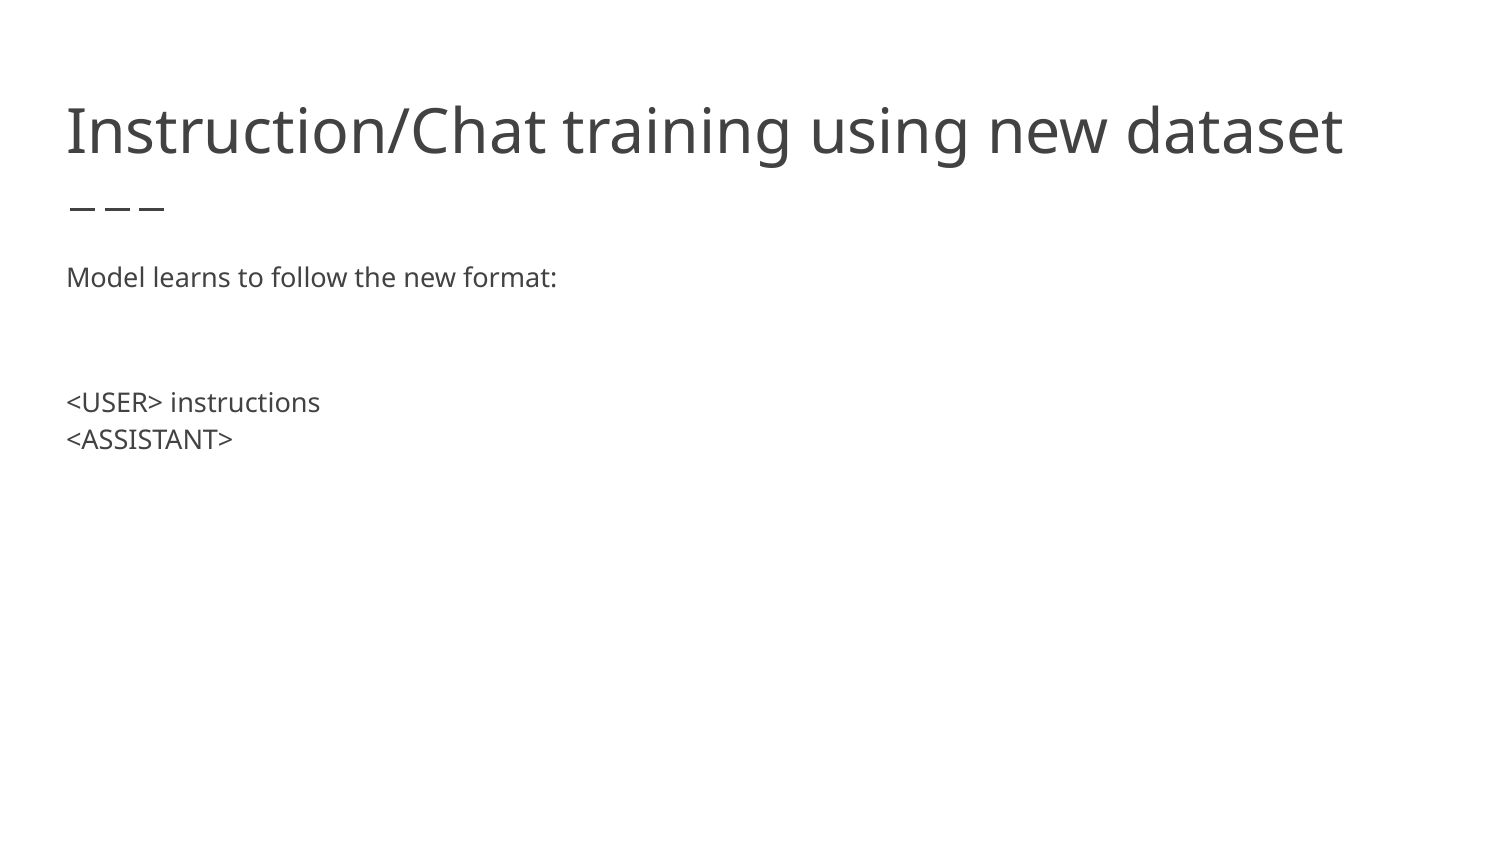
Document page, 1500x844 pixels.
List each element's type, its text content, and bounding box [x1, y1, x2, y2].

list Model learns to follow the new format: <USER> instructions <ASSISTANT> [51, 240, 708, 750]
title Instruction/Chat training using new dataset [51, 61, 1449, 182]
